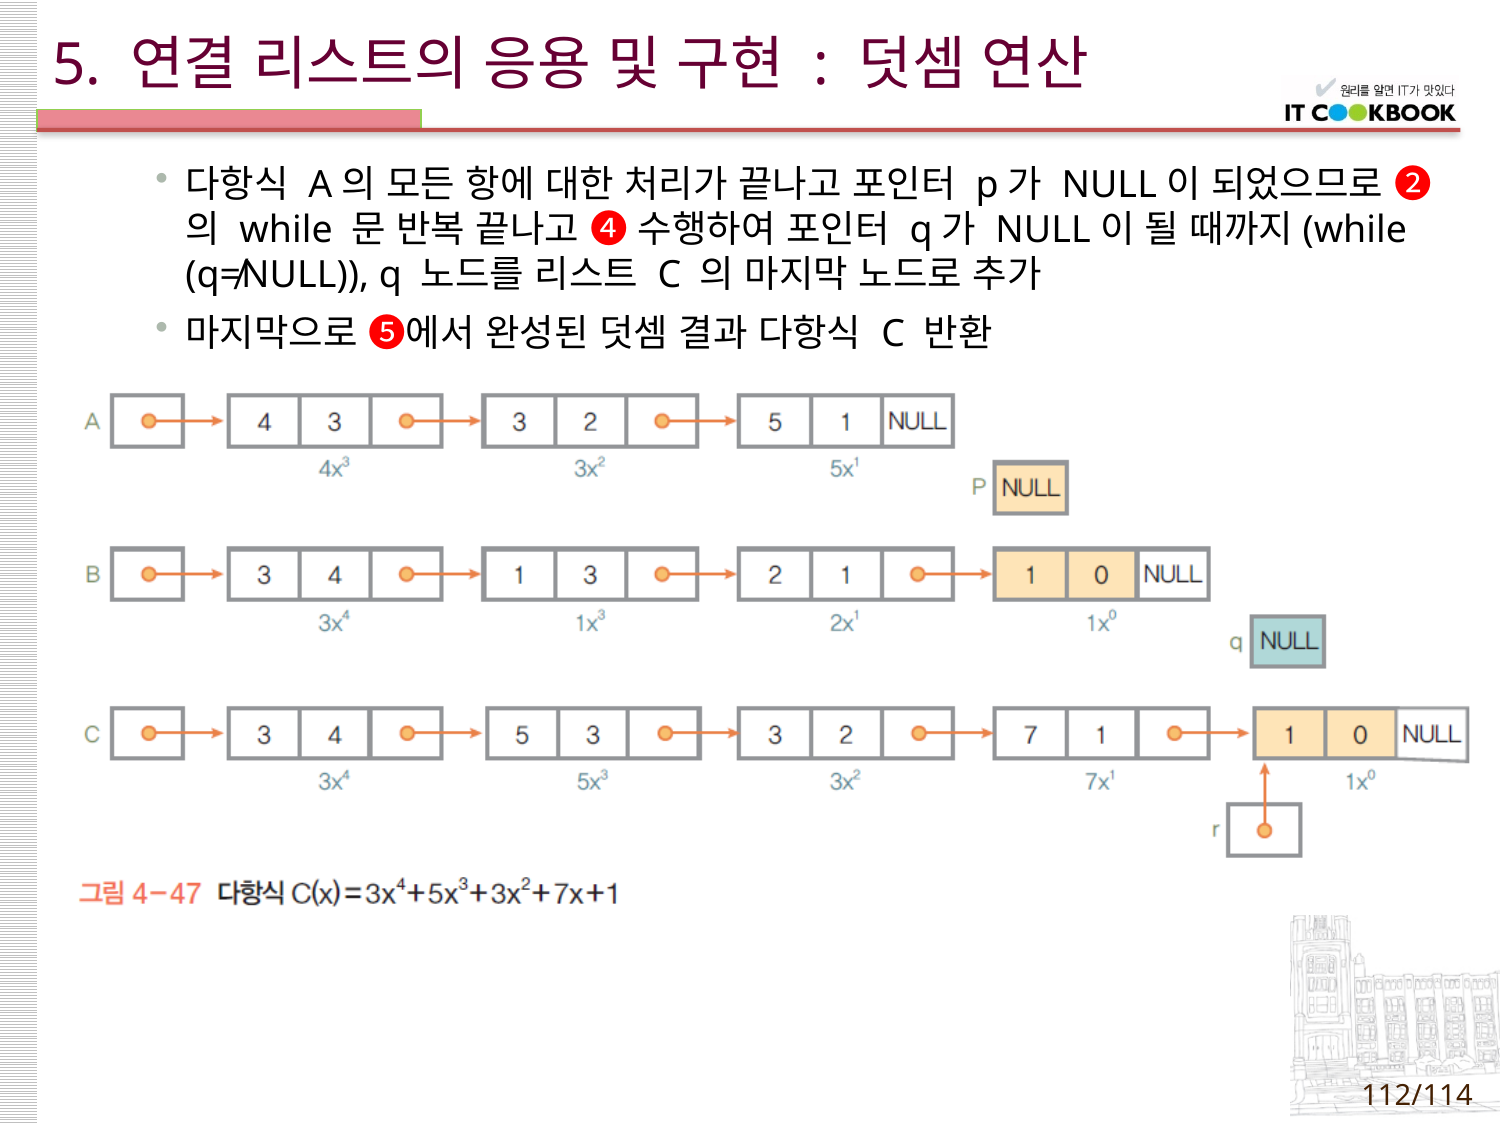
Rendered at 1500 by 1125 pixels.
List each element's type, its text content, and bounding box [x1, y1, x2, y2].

picture [74, 385, 1500, 1125]
picture [1459, 1087, 1467, 1098]
list 다항식 A의 모든 항에 대한 처리가 끝나고 포인터 p가 NULL이 되었으므로 ➋의 while 문 반복 끝나고 ➍ 수행하여 포인터 q가 NULL이 될 때까지(while (q≠NULL)), q 노드를 리스트 C 의 마지막 노드로 추가 마지막으로 ➎에서 완성된 덧셈 결과 다항식 C 반환 [37, 152, 1463, 1091]
picture [1281, 75, 1459, 123]
title 5. 연결 리스트의 응용 및 구현 : 덧셈 연산 [37, 13, 1353, 109]
